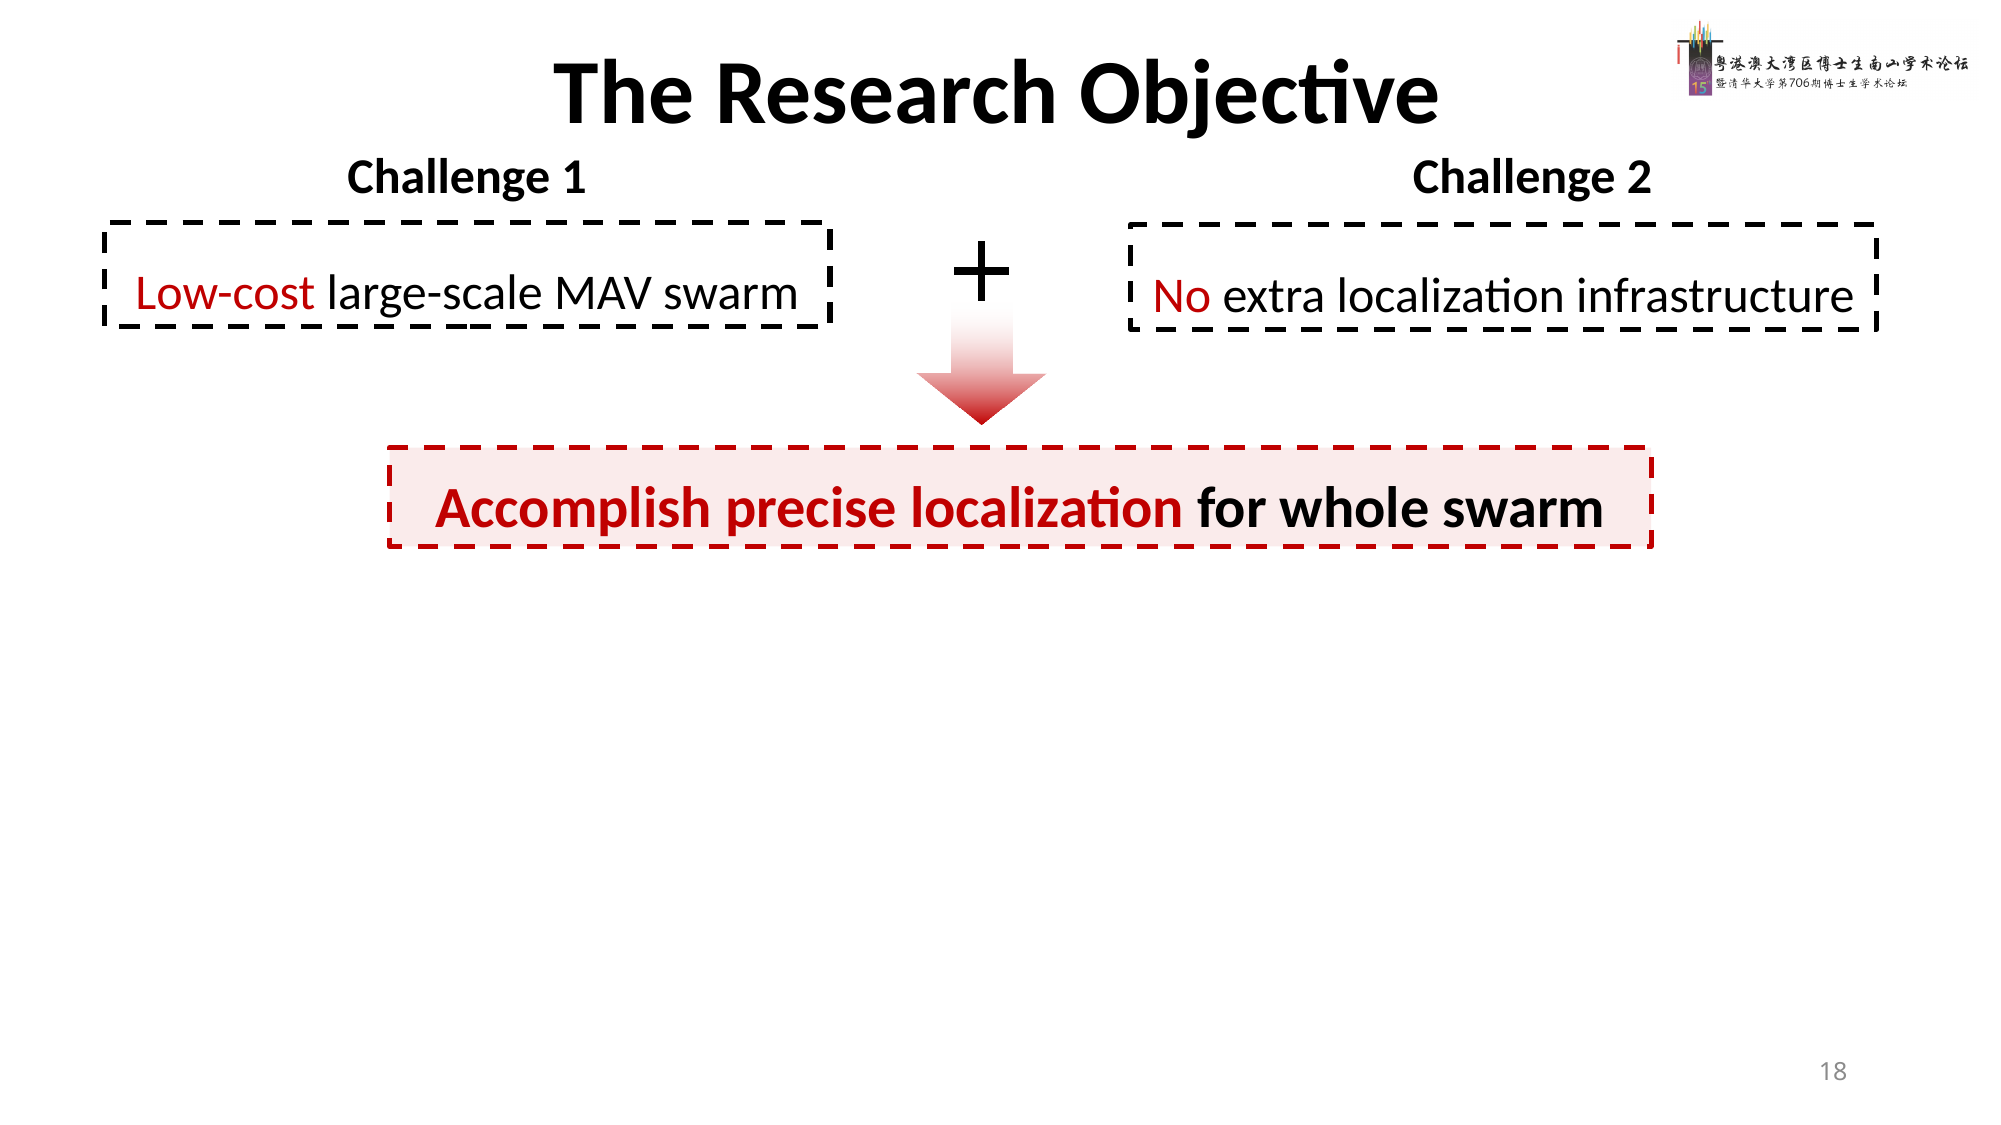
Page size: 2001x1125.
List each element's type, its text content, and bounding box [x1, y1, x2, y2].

text_box Accomplish precise localization for whole swarm [389, 447, 1652, 547]
text_box [916, 301, 1047, 425]
text_box No extra localization infrastructure [1130, 224, 1877, 330]
text_box [954, 241, 1009, 301]
text_box Challenge 1 [277, 135, 658, 211]
text_box Low-cost large-scale MAV swarm [104, 222, 831, 327]
text_box The Research Objective [18, 24, 1978, 150]
slide_number 18 [1412, 1042, 1863, 1103]
text_box Challenge 2 [1342, 135, 1723, 211]
